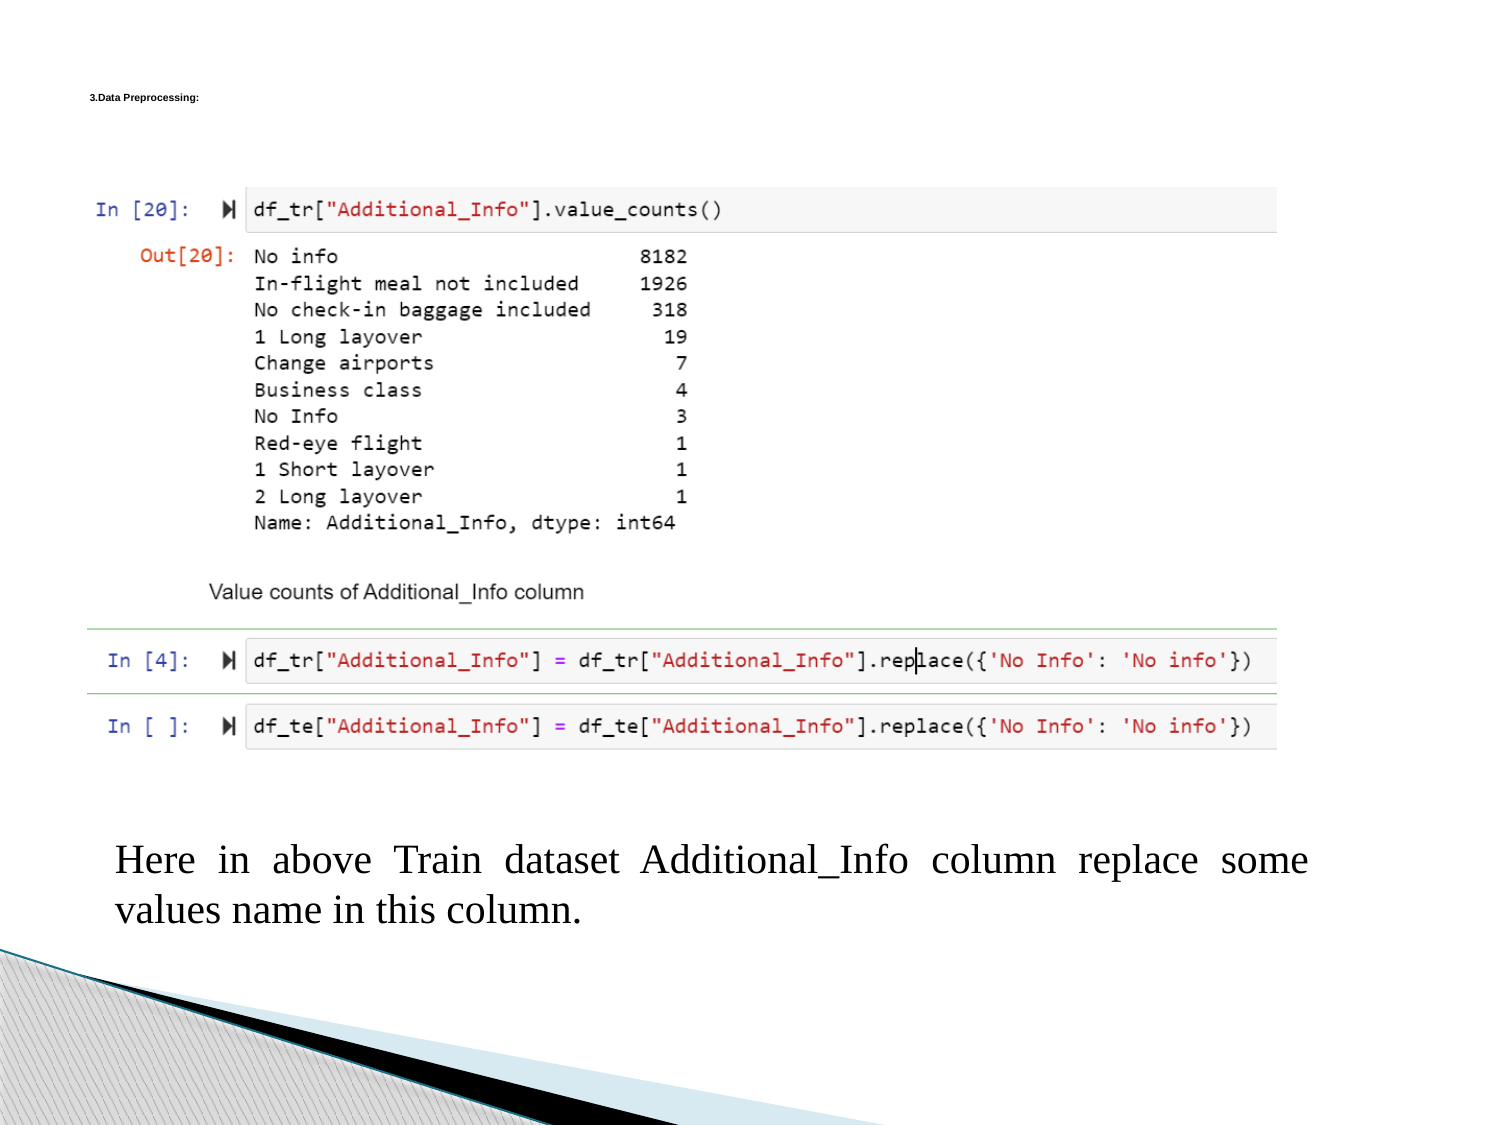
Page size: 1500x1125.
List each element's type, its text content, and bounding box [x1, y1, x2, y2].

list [87, 187, 1277, 760]
text_box Here in above Train dataset Additional_Info column replace some values name in this column. [99, 824, 1325, 940]
title 3.Data Preprocessing: [75, 45, 1425, 163]
